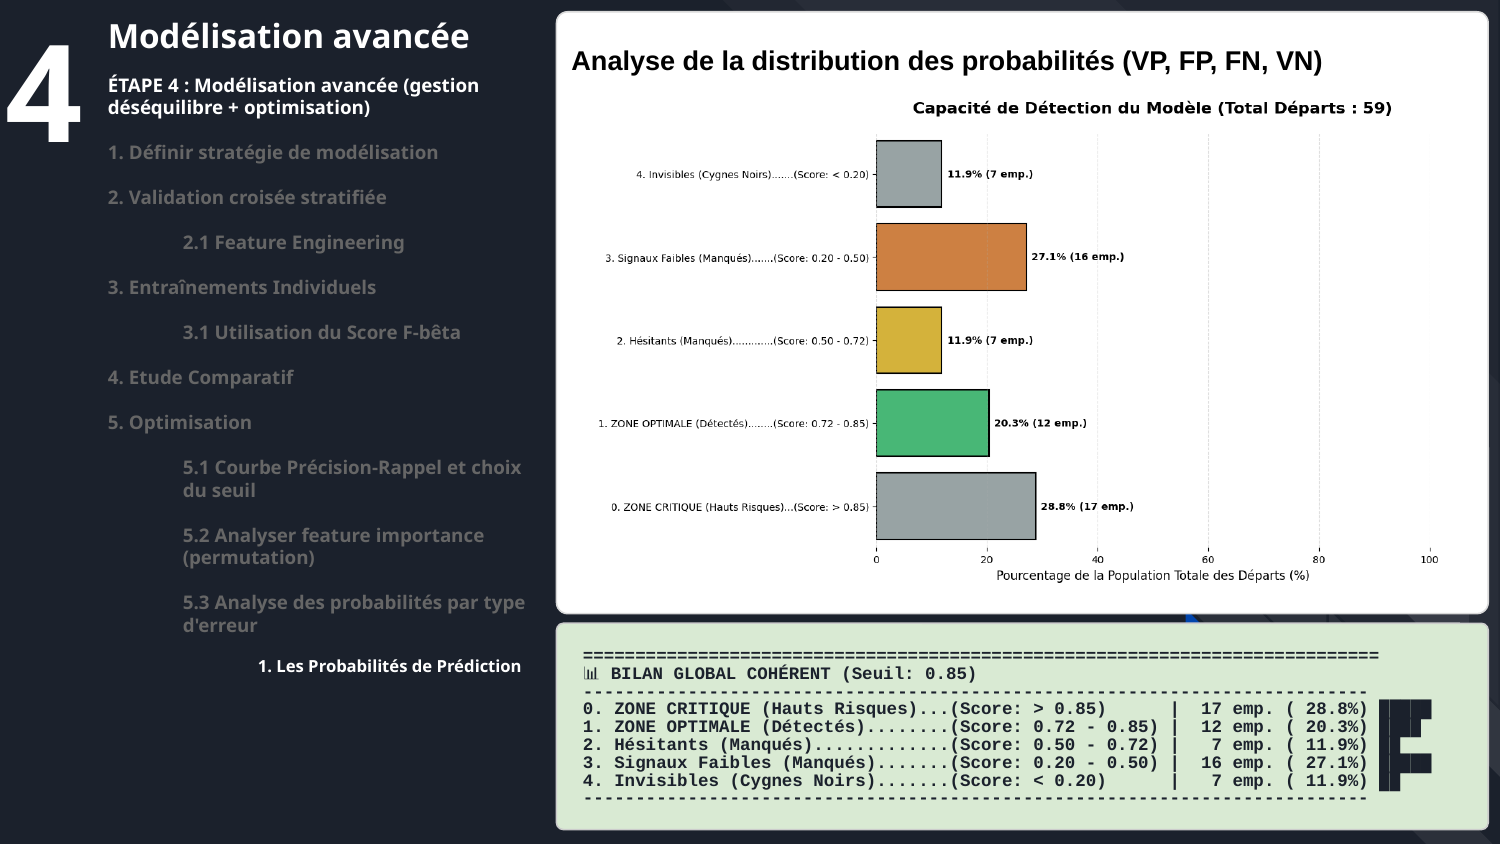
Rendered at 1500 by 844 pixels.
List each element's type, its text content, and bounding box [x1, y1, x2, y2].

title Modélisation avancée [92, 0, 526, 58]
text_box ============================================================================ 📊 BILAN GLOBAL COHÉRENT (Seuil: 0.85) --------------------------------------------------------------------------- 0. ZONE CRITIQUE (Hauts Risques)...(Score: > 0.85) | 17 emp. ( 28.8%) █████ 1. ZONE OPTIMALE (Détectés)........(Score: 0.72 - 0.85) | 12 emp. ( 20.3%) ████ 2. Hésitants (Manqués).............(Score: 0.50 - 0.72) | 7 emp. ( 11.9%) ██ 3. Signaux Faibles (Manqués).......(Score: 0.20 - 0.50) | 16 emp. ( 27.1%) █████ 4. Invisibles (Cygnes Noirs).......(Score: < 0.20) | 7 emp. ( 11.9%) ██ --------------------------------------------------------------------------- [567, 632, 1477, 821]
text_box 4 [0, 0, 52, 163]
text_box [556, 623, 1489, 830]
title ÉTAPE 4 : Modélisation avancée (gestion déséquilibre + optimisation) 1. Définir stratégie de modélisation 2. Validation croisée stratifiée 2.1 Feature Engineering 3. Entraînements Individuels 3.1 Utilisation du Score F-bêta 4. Etude Comparatif 5. Optimisation 5.1 Courbe Précision-Rappel et choix du seuil 5.2 Analyser feature importance (permutation) 5.3 Analyse des probabilités par type d'erreur 1. Les Probabilités de Prédiction [92, 58, 562, 786]
text_box [556, 11, 1489, 614]
picture [584, 93, 1461, 586]
text_box Analyse de la distribution des probabilités (VP, FP, FN, VN) [556, 23, 1476, 122]
